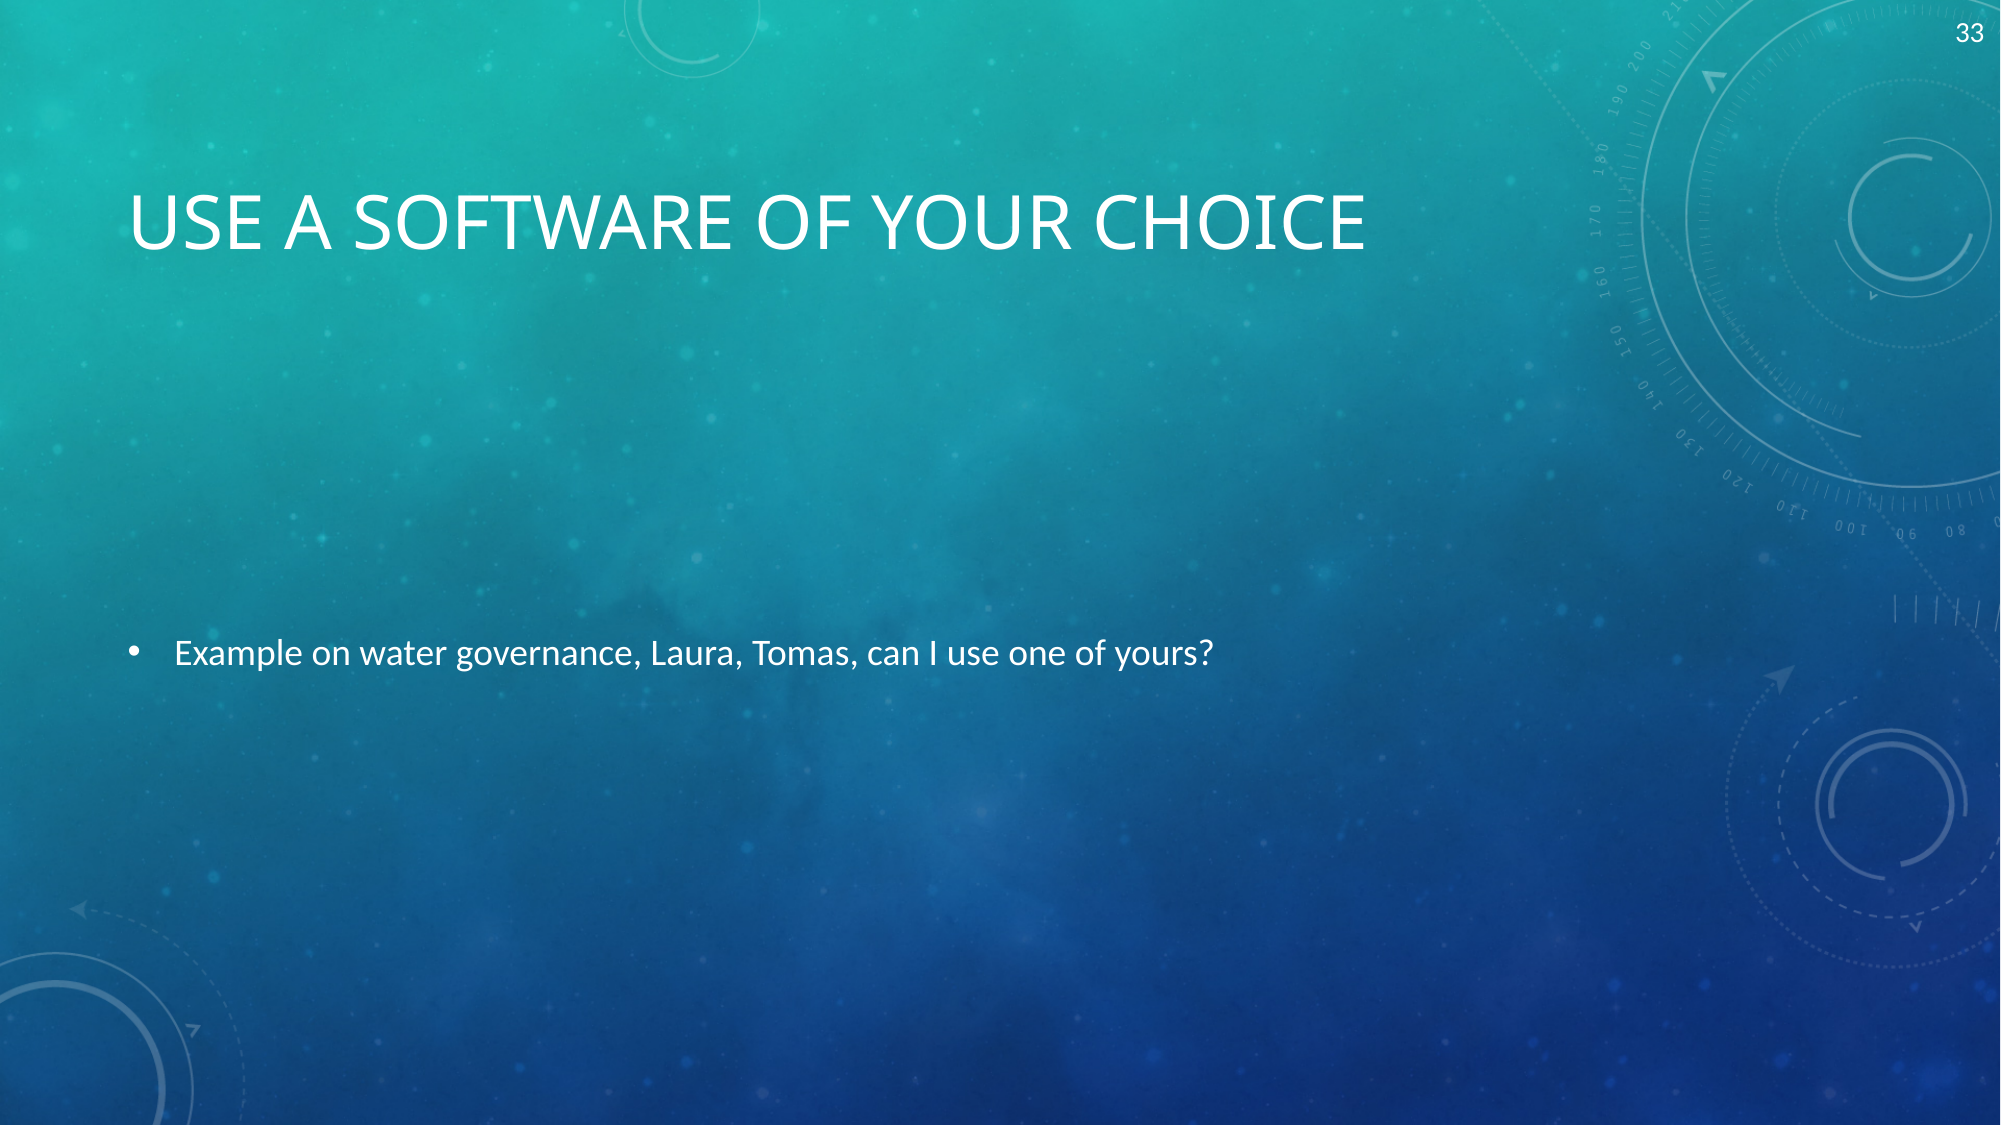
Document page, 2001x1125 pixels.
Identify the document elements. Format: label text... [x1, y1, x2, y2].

picture [0, 0, 2001, 1125]
title Use a software of your choice [112, 99, 1775, 339]
slide_number 33 [1909, 0, 2000, 62]
list Example on water governance, Laura, Tomas, can I use one of yours? [112, 351, 1775, 950]
